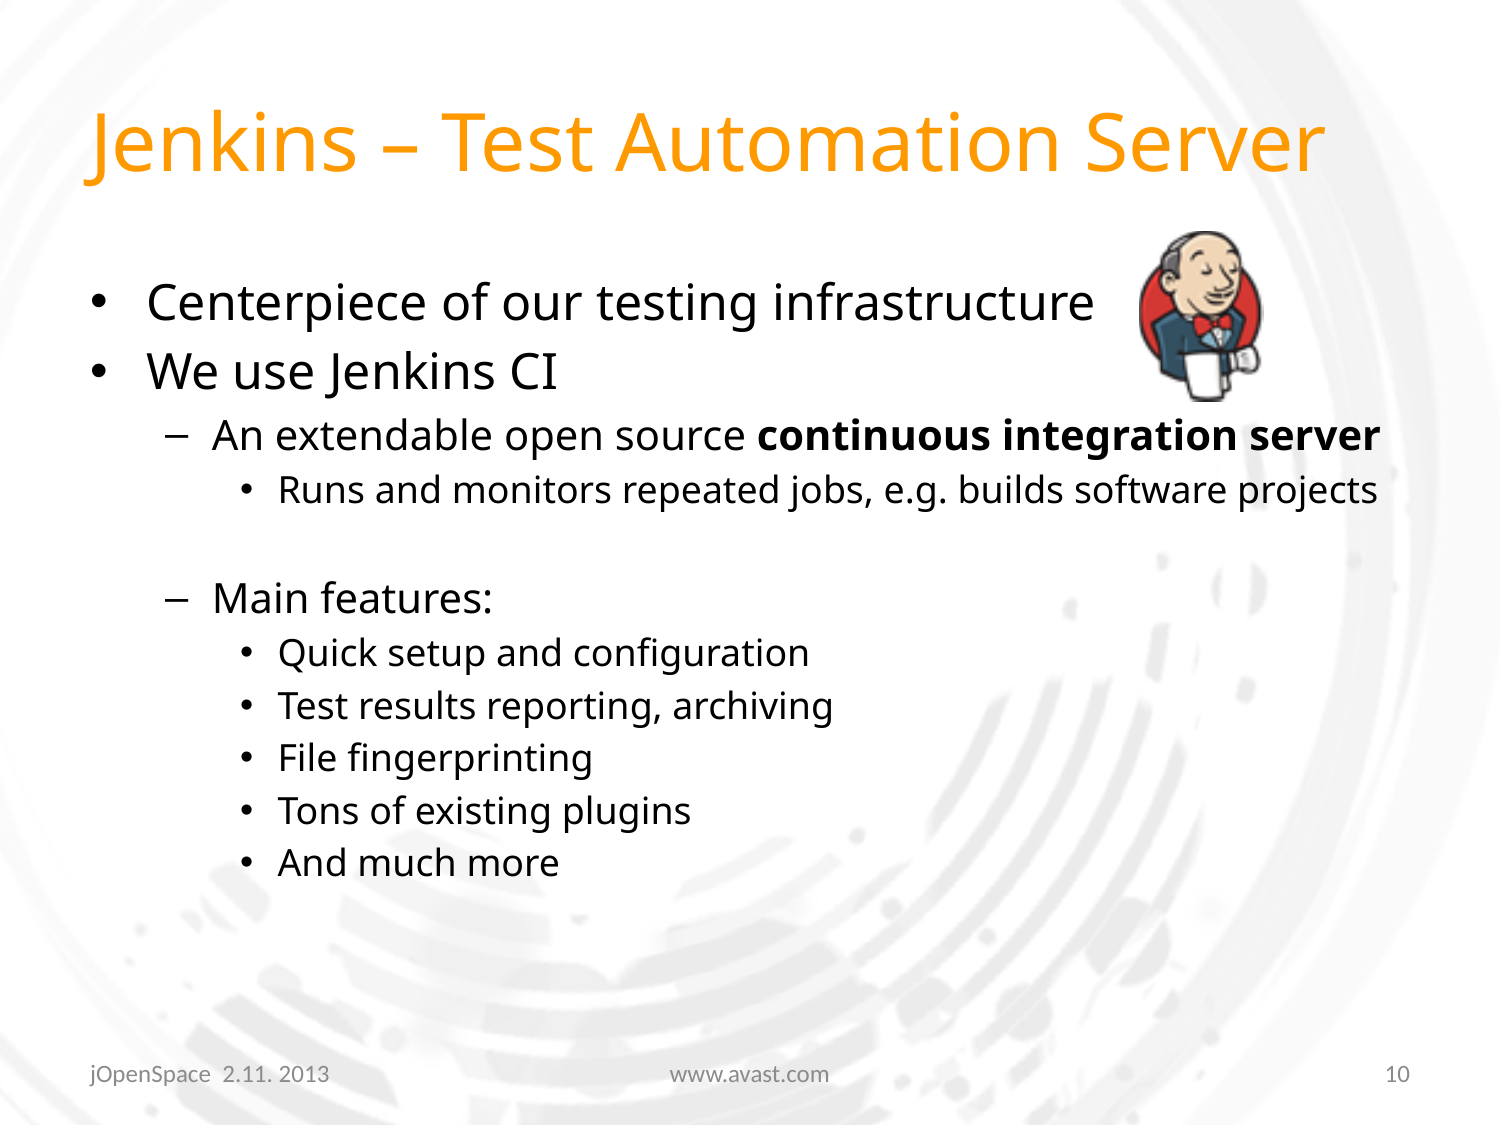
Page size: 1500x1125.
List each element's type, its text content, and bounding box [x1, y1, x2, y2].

slide_number jOpenSpace 2.11. 2013 [75, 1042, 425, 1103]
list Centerpiece of our testing infrastructure We use Jenkins CI An extendable open source continuous integration server Runs and monitors repeated jobs, e.g. builds software projects Main features: Quick setup and configuration Test results reporting, archiving File fingerprinting Tons of existing plugins And much more [75, 262, 1425, 1005]
slide_number 10 [1074, 1042, 1425, 1103]
footer www.avast.com [512, 1042, 988, 1103]
title Jenkins – Test Automation Server [75, 45, 1425, 233]
picture [0, 0, 1500, 1125]
